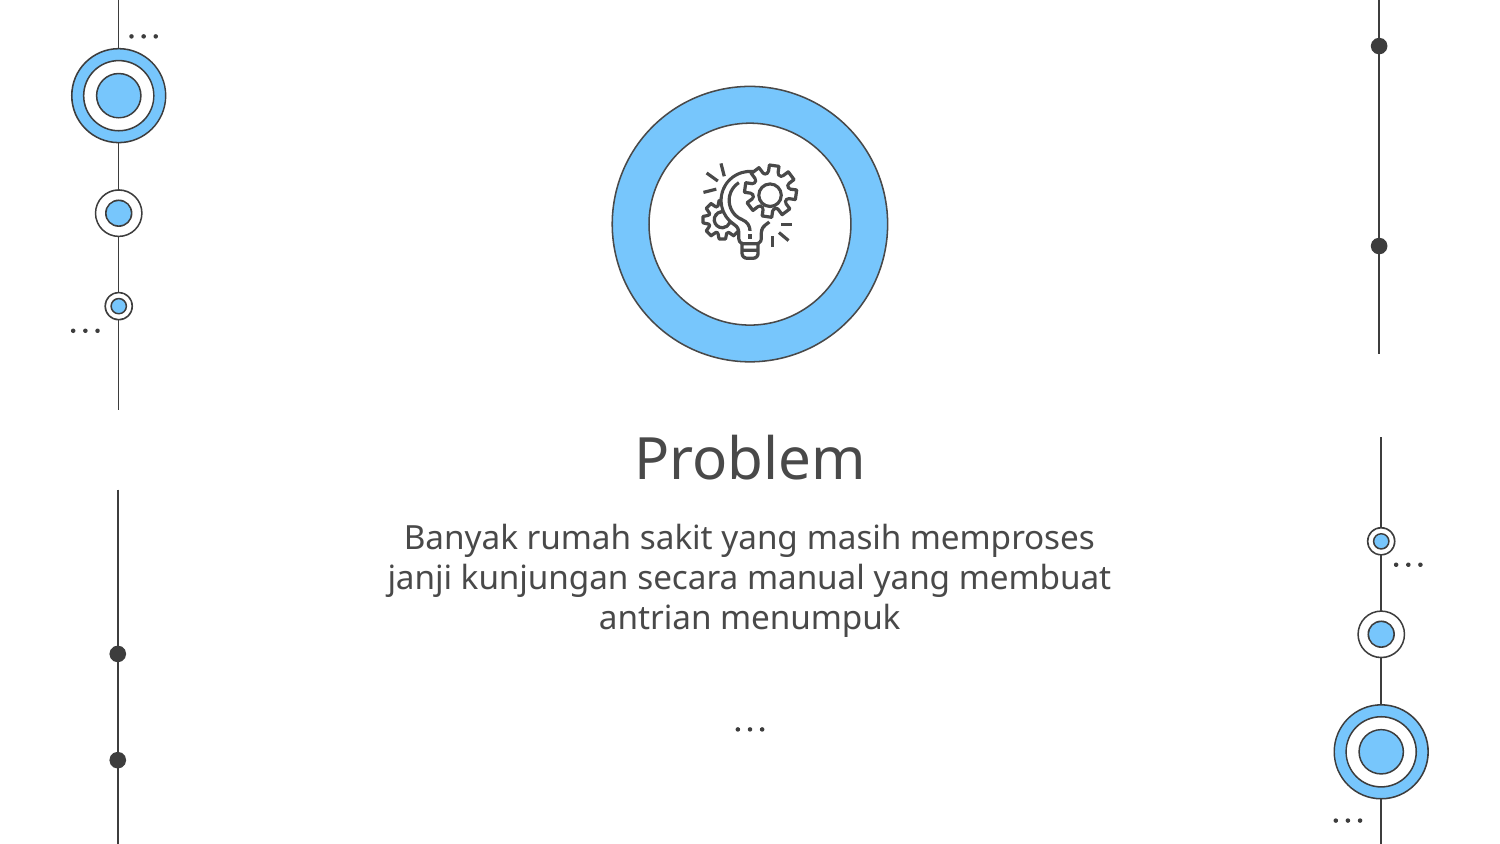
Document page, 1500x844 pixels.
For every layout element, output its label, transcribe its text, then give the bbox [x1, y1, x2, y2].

title Problem [355, 406, 1145, 501]
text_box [701, 162, 799, 261]
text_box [611, 86, 888, 363]
subtitle Banyak rumah sakit yang masih memproses janji kunjungan secara manual yang membuat antrian menumpuk [355, 501, 1145, 687]
